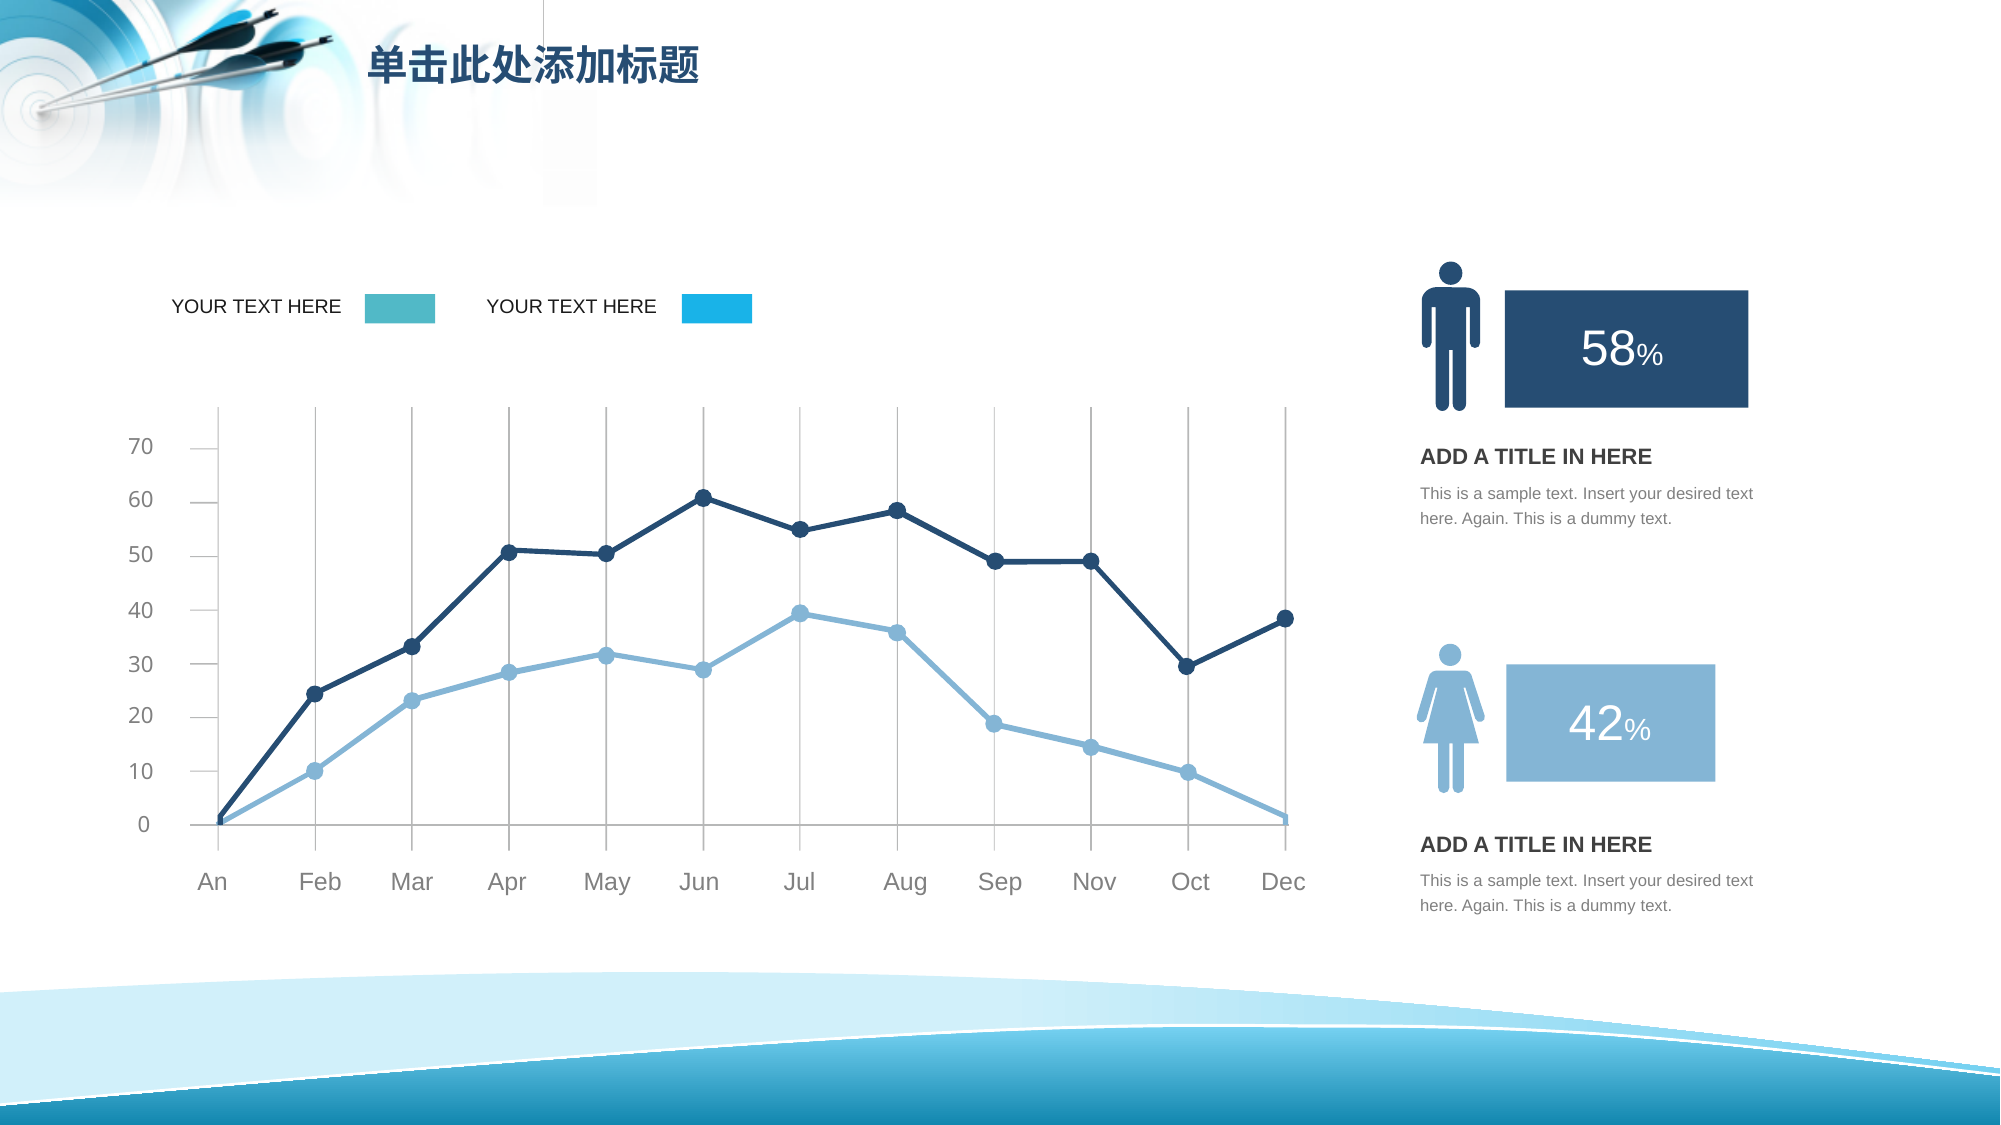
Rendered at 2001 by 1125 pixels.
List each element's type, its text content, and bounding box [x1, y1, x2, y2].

text_box 单击此处添加标题 [351, 16, 716, 97]
text_box Sep [963, 857, 1038, 903]
text_box 40 [113, 589, 169, 631]
text_box 70 [113, 424, 169, 467]
text_box [1421, 287, 1481, 411]
text_box 30 [113, 643, 169, 685]
text_box YOUR TEXT HERE [471, 286, 672, 325]
text_box Dec [1246, 857, 1321, 903]
text_box [681, 294, 753, 324]
text_box Apr [472, 857, 542, 903]
text_box Nov [1057, 857, 1132, 903]
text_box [1415, 643, 1486, 794]
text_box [217, 488, 1294, 825]
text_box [1504, 290, 1749, 408]
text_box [1506, 664, 1716, 782]
text_box 50 [113, 532, 169, 575]
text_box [1405, 428, 1777, 536]
text_box Mar [375, 857, 449, 903]
text_box 0 [123, 803, 166, 845]
text_box 10 [113, 749, 169, 791]
text_box Feb [284, 857, 357, 903]
text_box 60 [113, 477, 169, 519]
text_box May [568, 857, 646, 903]
text_box YOUR TEXT HERE [156, 286, 357, 325]
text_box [1405, 815, 1777, 924]
text_box [1439, 261, 1463, 285]
picture [0, 0, 597, 373]
text_box An [182, 857, 244, 903]
text_box Jul [768, 857, 831, 903]
text_box Oct [1156, 857, 1226, 903]
text_box Jun [664, 857, 735, 903]
text_box [364, 294, 436, 324]
text_box Aug [868, 857, 944, 903]
text_box 20 [113, 694, 169, 736]
